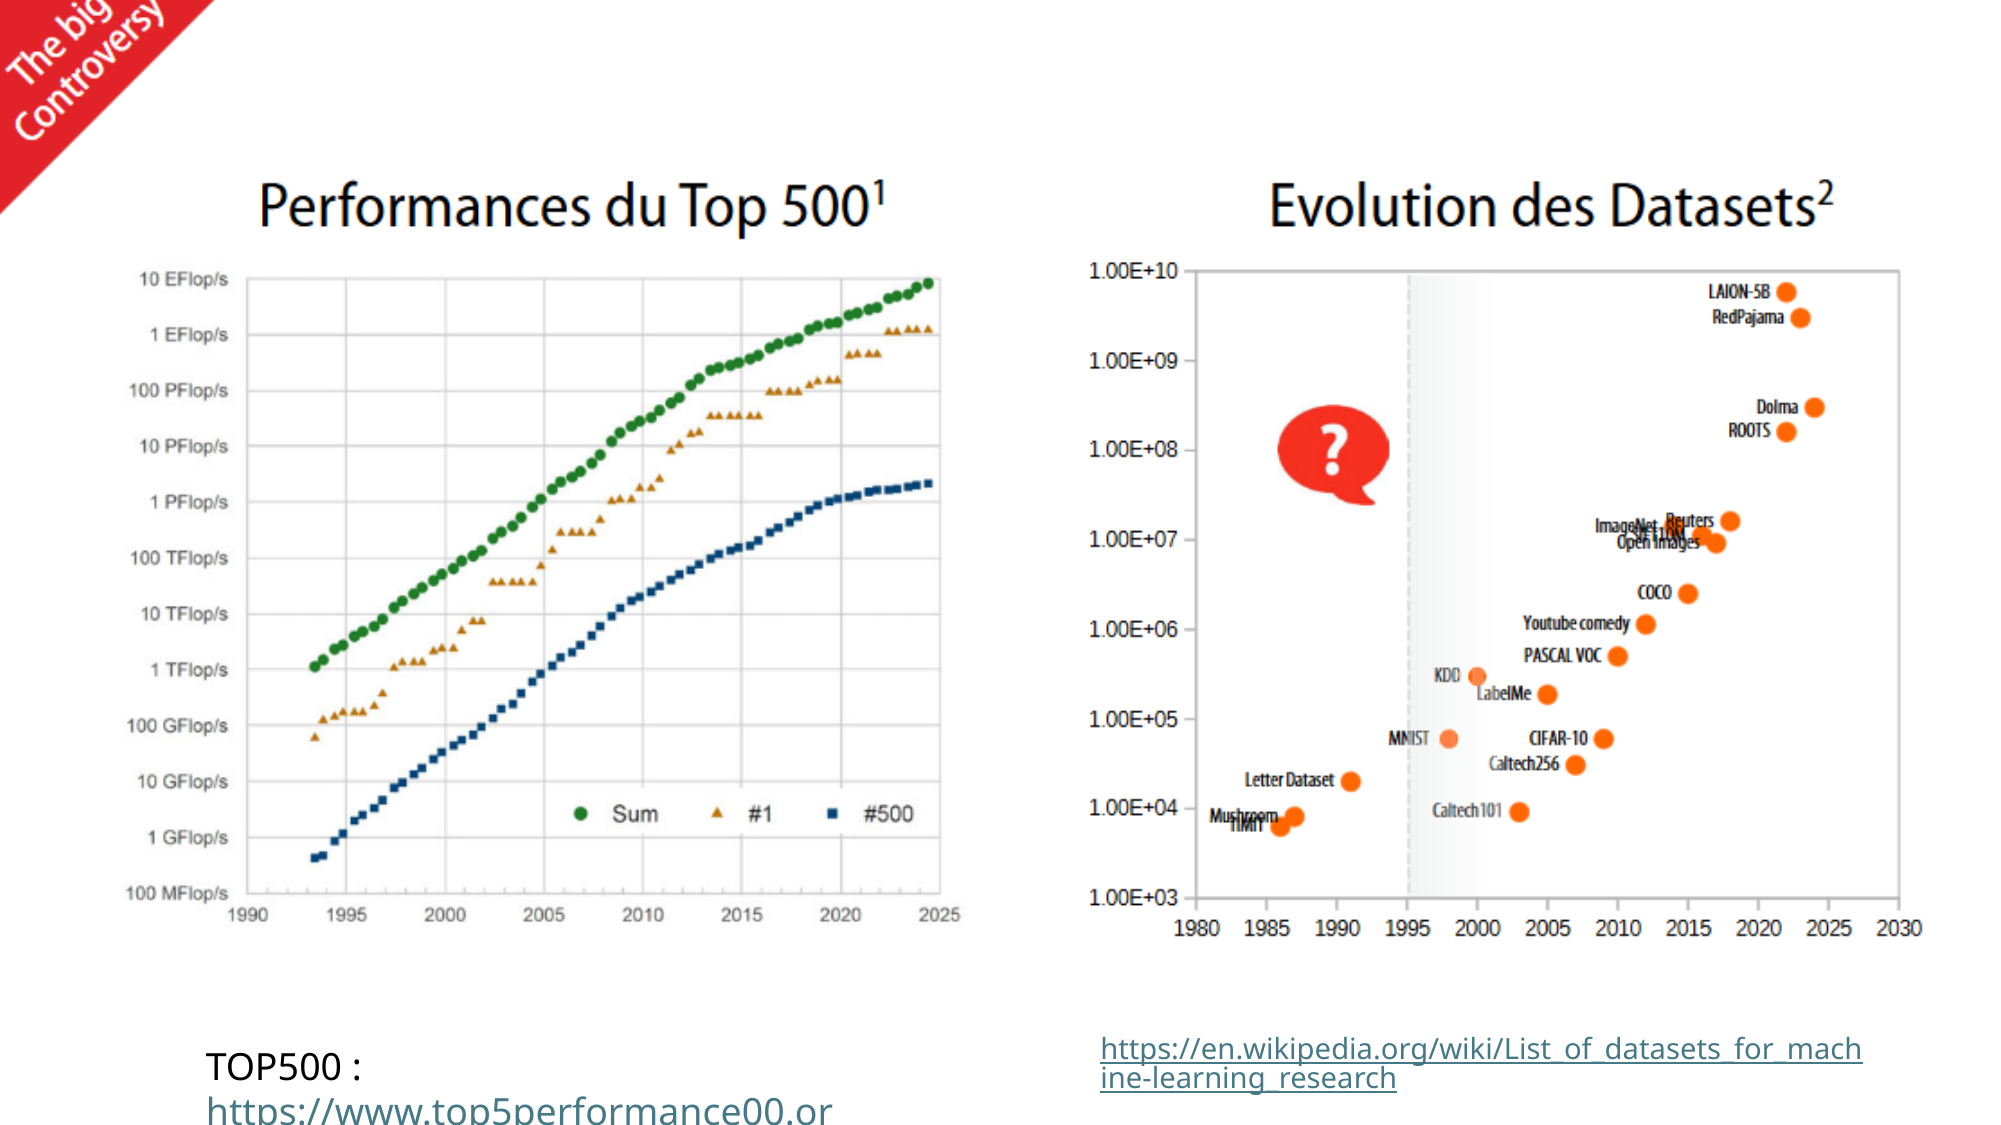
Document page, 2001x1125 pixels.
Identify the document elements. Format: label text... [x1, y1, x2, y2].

text_box https://en.wikipedia.org/wiki/List_of_datasets_for_machine-learning_research [1085, 1022, 1883, 1078]
picture [0, 0, 1980, 985]
text_box TOP500 : https://www.top5performance00.org/ [190, 1035, 866, 1125]
